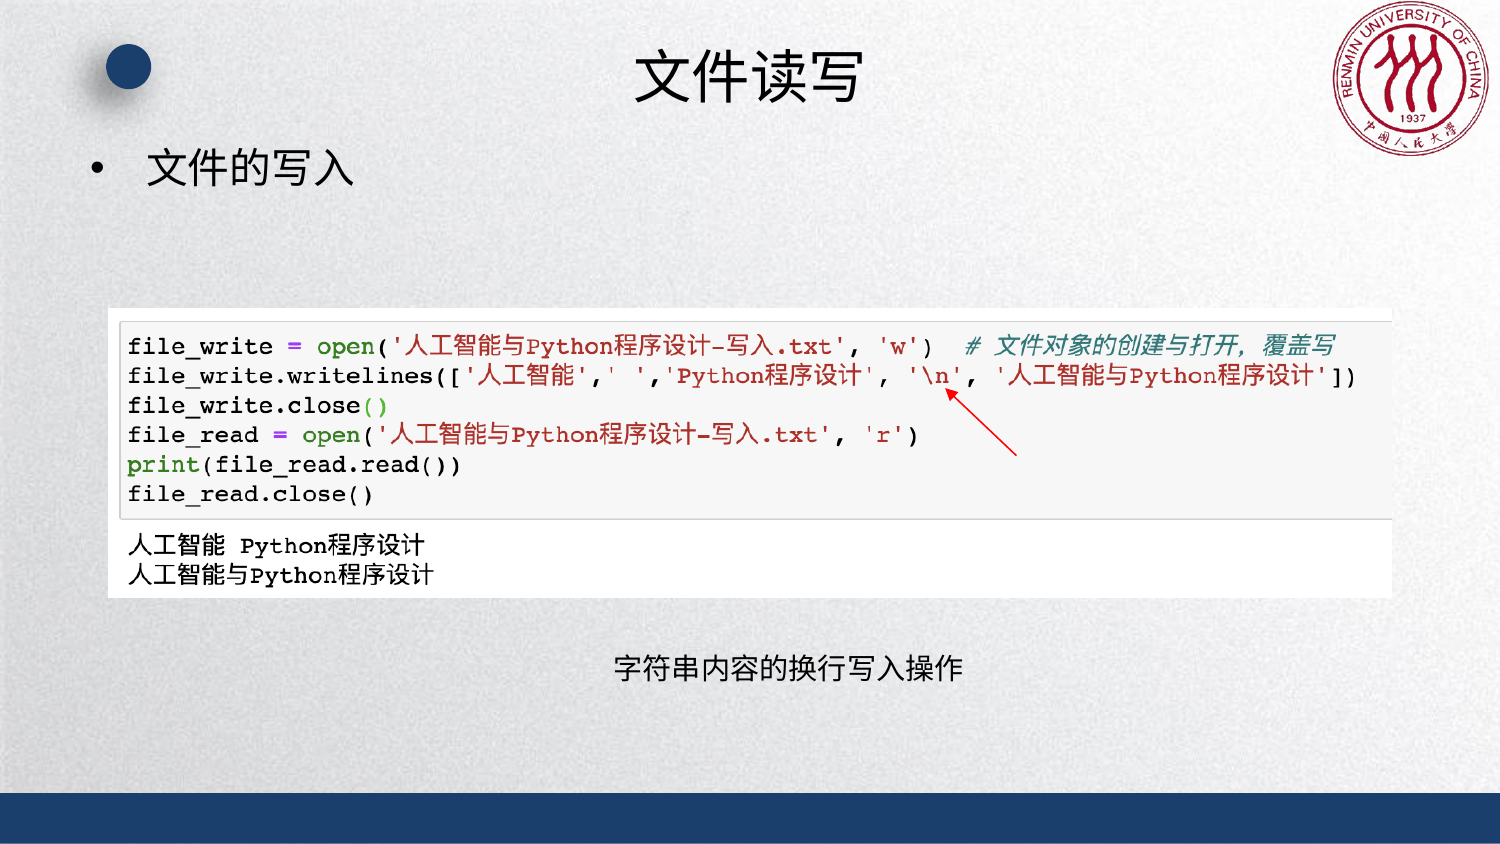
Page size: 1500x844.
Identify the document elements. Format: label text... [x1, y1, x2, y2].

list 文件的写入 [75, 134, 1445, 238]
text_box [944, 387, 1017, 456]
title 文件读写 [75, 33, 1425, 116]
picture [0, 0, 1500, 793]
text_box 字符串内容的换行写入操作 [598, 642, 980, 693]
